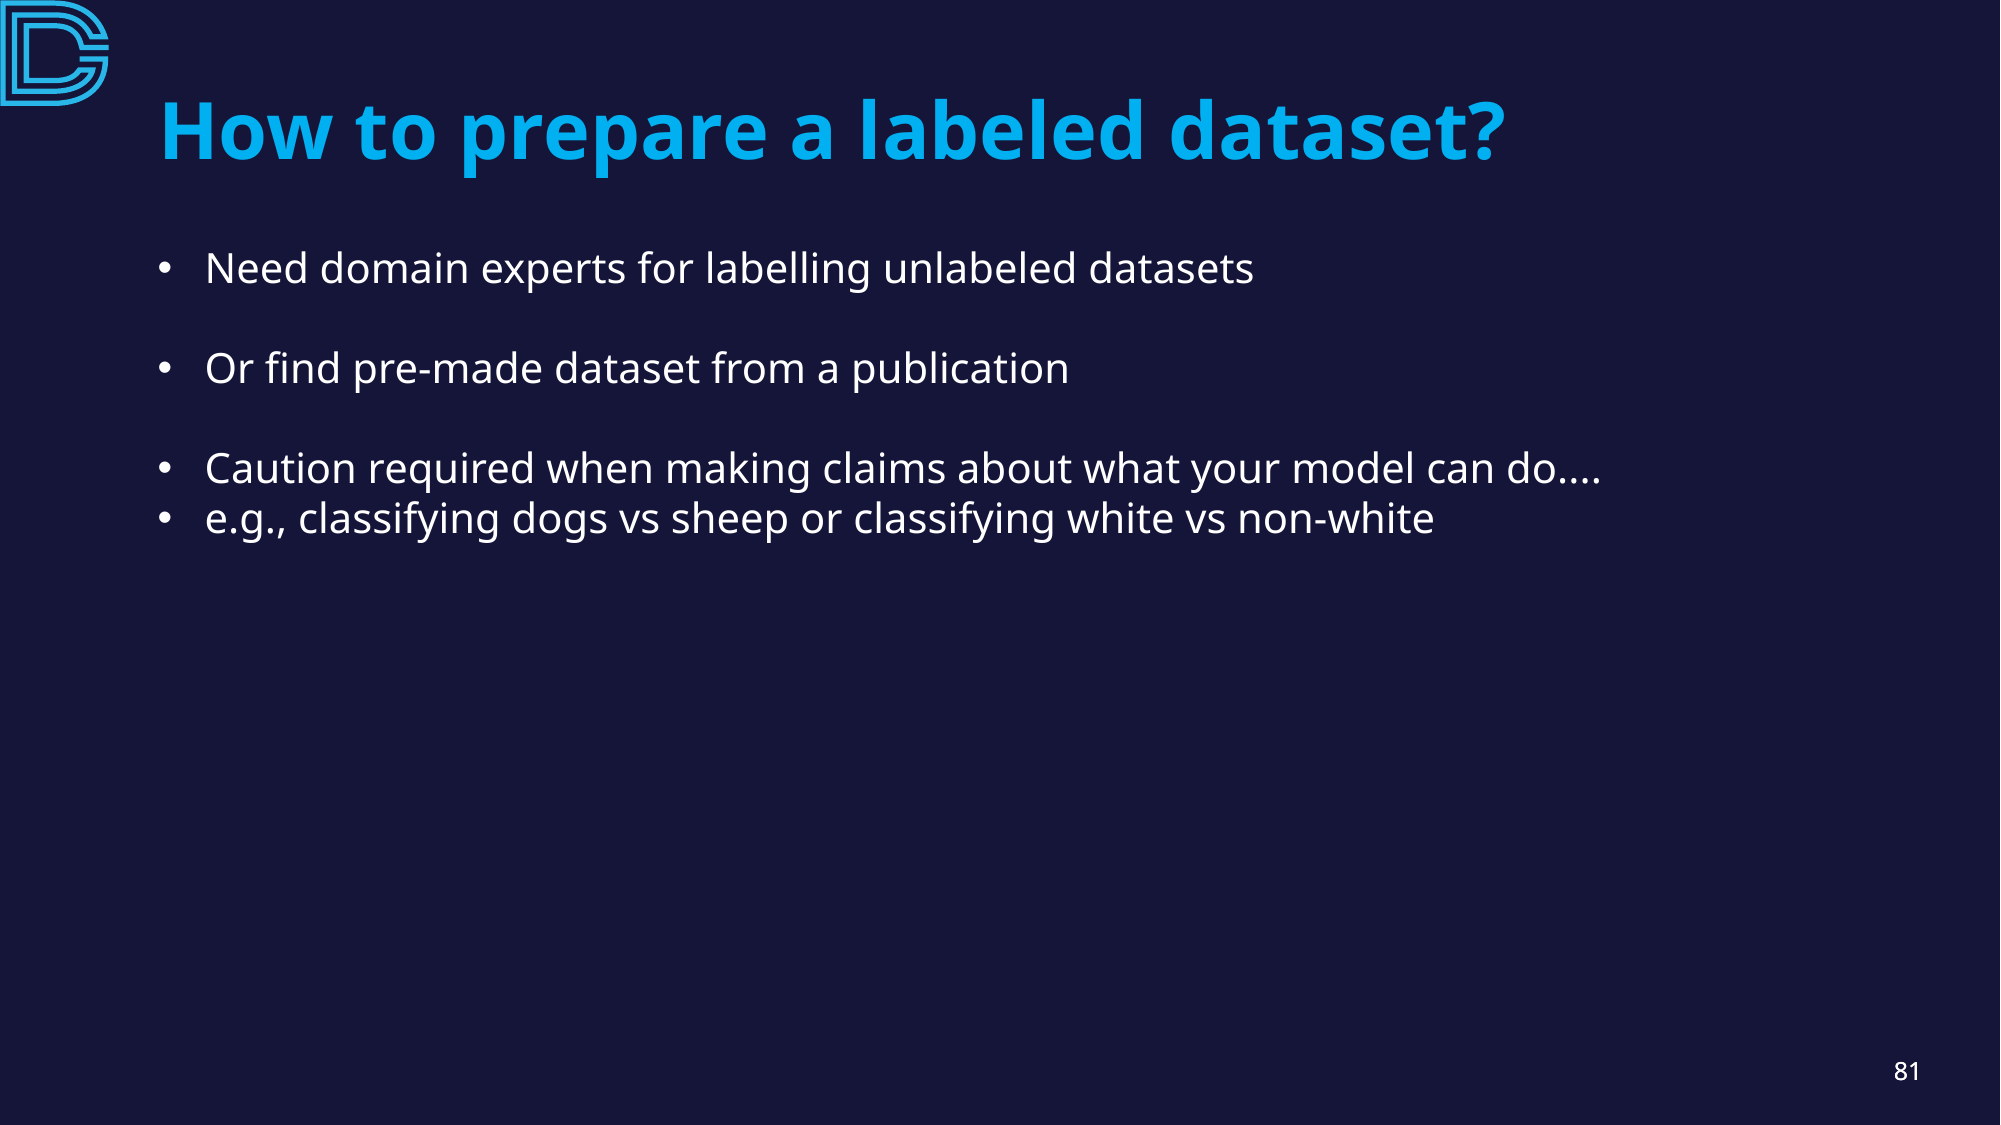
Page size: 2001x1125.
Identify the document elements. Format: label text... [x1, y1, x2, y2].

text_box Need domain experts for labelling unlabeled datasets Or find pre-made dataset from a publication Caution required when making claims about what your model can do.... e.g., classifying dogs vs sheep or classifying white vs non-white [142, 234, 1903, 550]
slide_number 81 [1472, 1057, 1923, 1088]
title How to prepare a labeled dataset? [158, 91, 1923, 178]
